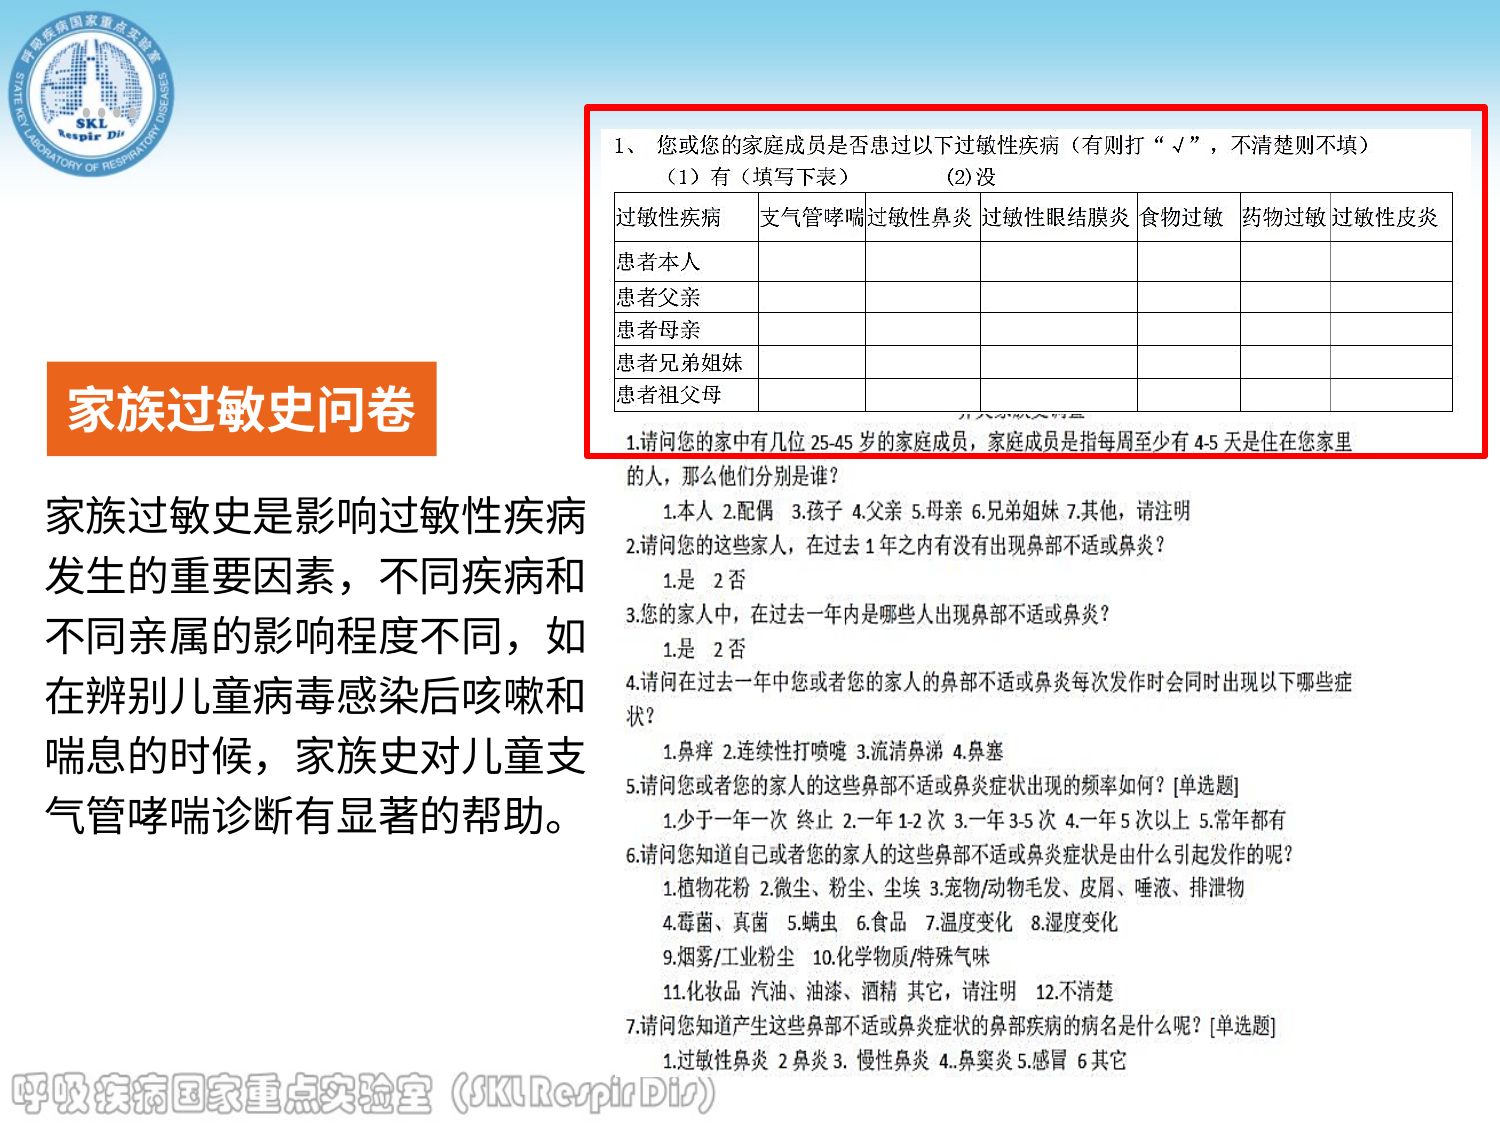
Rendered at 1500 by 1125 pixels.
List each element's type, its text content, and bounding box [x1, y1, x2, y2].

text_box 家族过敏史是影响过敏性疾病发生的重要因素，不同疾病和不同亲属的影响程度不同，如在辨别儿童病毒感染后咳嗽和喘息的时候，家族史对儿童支气管哮喘诊断有显著的帮助。 [29, 472, 595, 848]
text_box [587, 107, 1485, 457]
picture [0, 0, 1500, 1125]
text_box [82, 107, 137, 118]
text_box 家族过敏史问卷 [46, 361, 437, 457]
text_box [601, 128, 1471, 1077]
